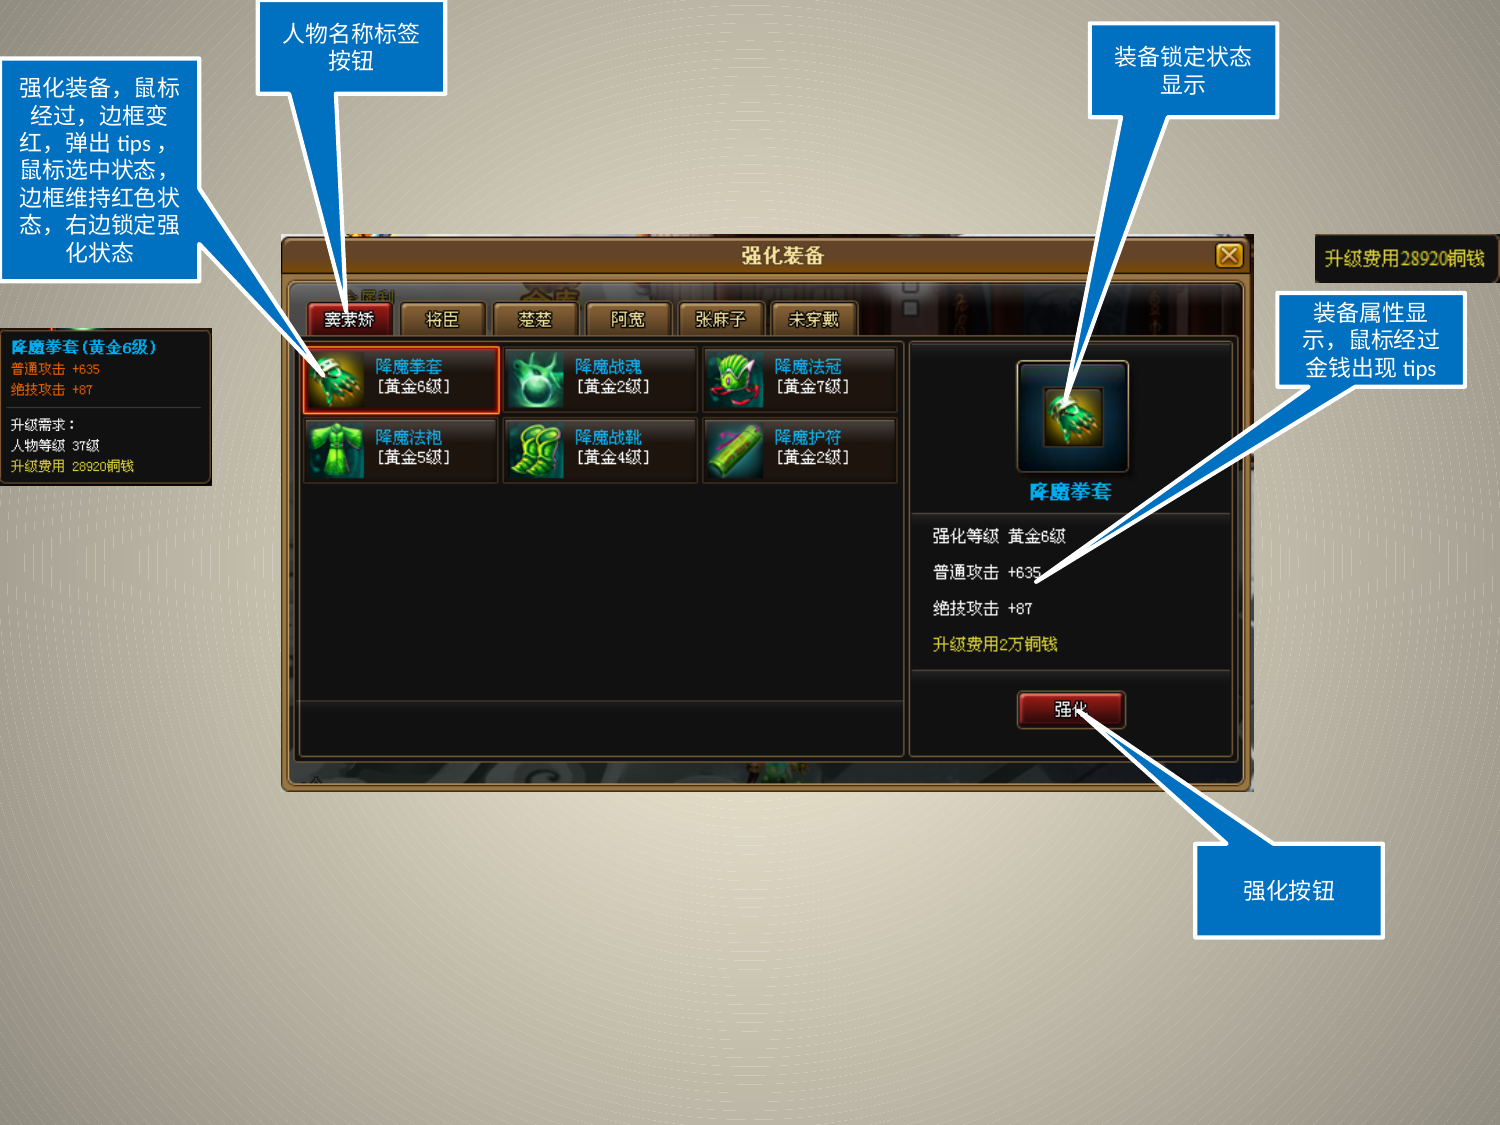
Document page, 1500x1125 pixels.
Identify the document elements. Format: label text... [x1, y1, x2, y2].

text_box 人物名称标签按钮 [255, 0, 448, 232]
text_box 强化装备，鼠标经过，边框变红，弹出tips，鼠标选中状态，边框维持红色状态，右边锁定强化状态 [0, 56, 275, 328]
picture [0, 327, 212, 486]
text_box 装备属性显示，鼠标经过金钱出现tips [1259, 290, 1467, 449]
picture [280, 234, 1255, 792]
text_box 装备锁定状态显示 [1087, 21, 1280, 232]
picture [1315, 234, 1500, 283]
text_box 强化按钮 [1174, 800, 1385, 940]
